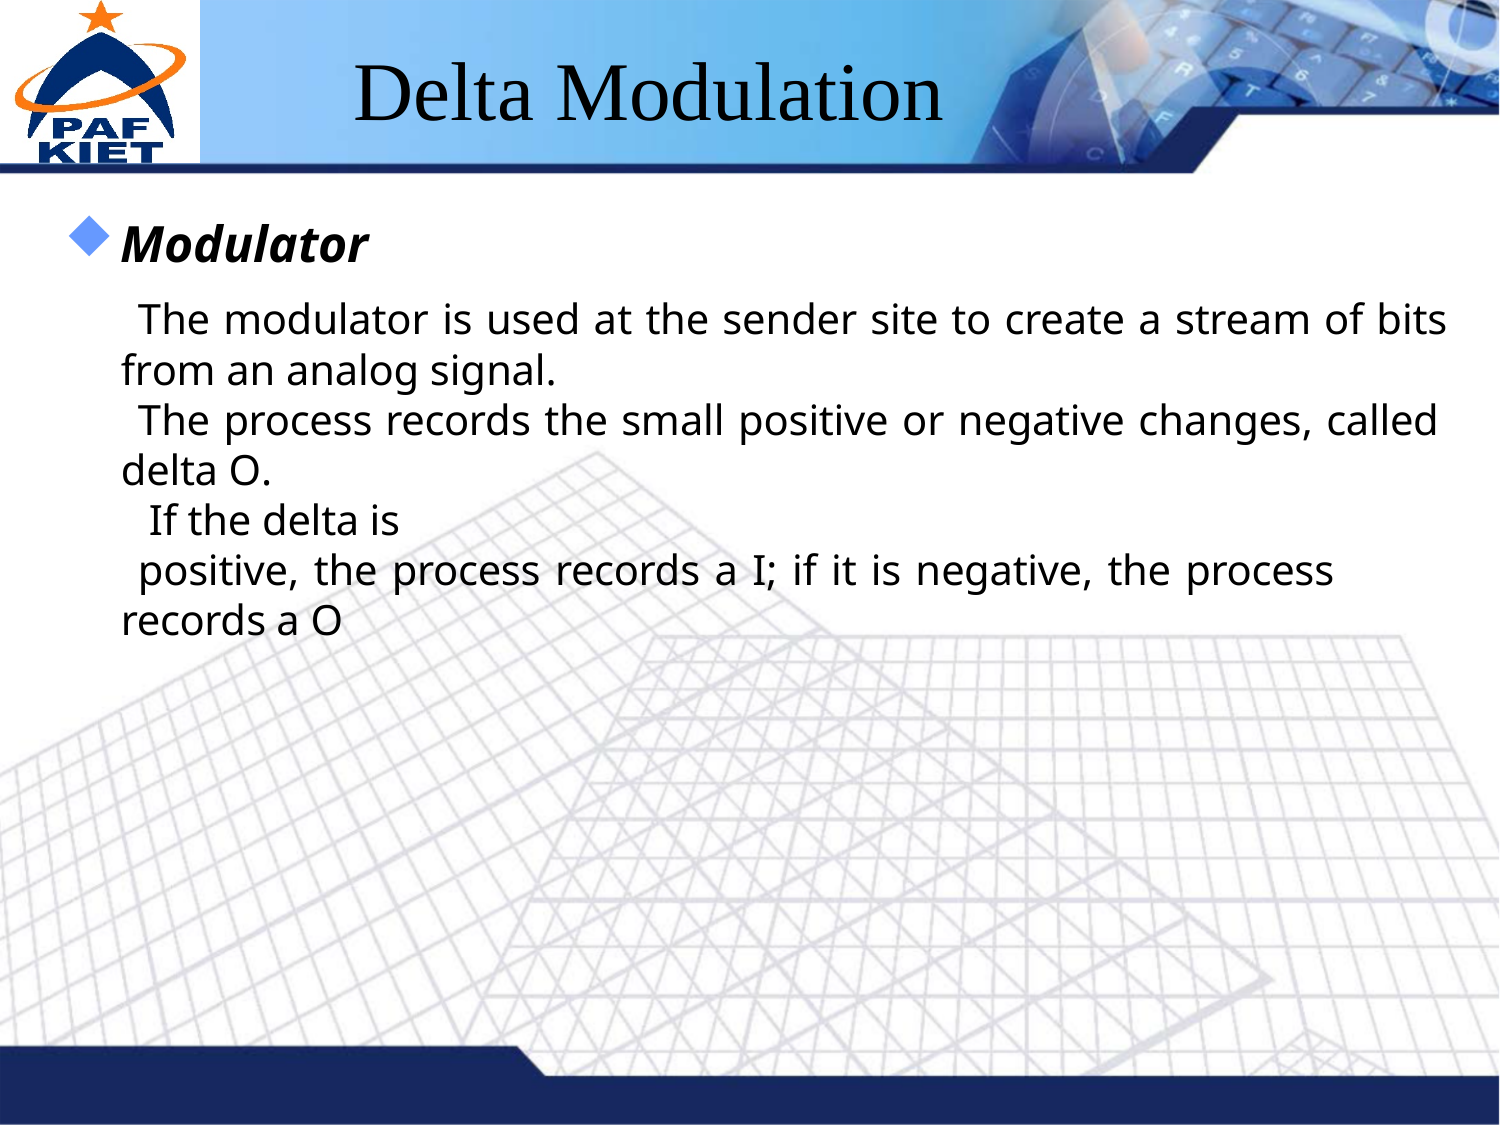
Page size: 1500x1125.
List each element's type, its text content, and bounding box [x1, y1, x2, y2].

picture [0, 0, 1500, 1125]
text_box Modulator The modulator is used at the sender site to create a stream of bits from an analog signal. The process records the small positive or negative changes, called delta O. If the delta is positive, the process records a I; if it is negative, the process records a O [62, 212, 1450, 596]
title Delta Modulation [150, 37, 1096, 120]
